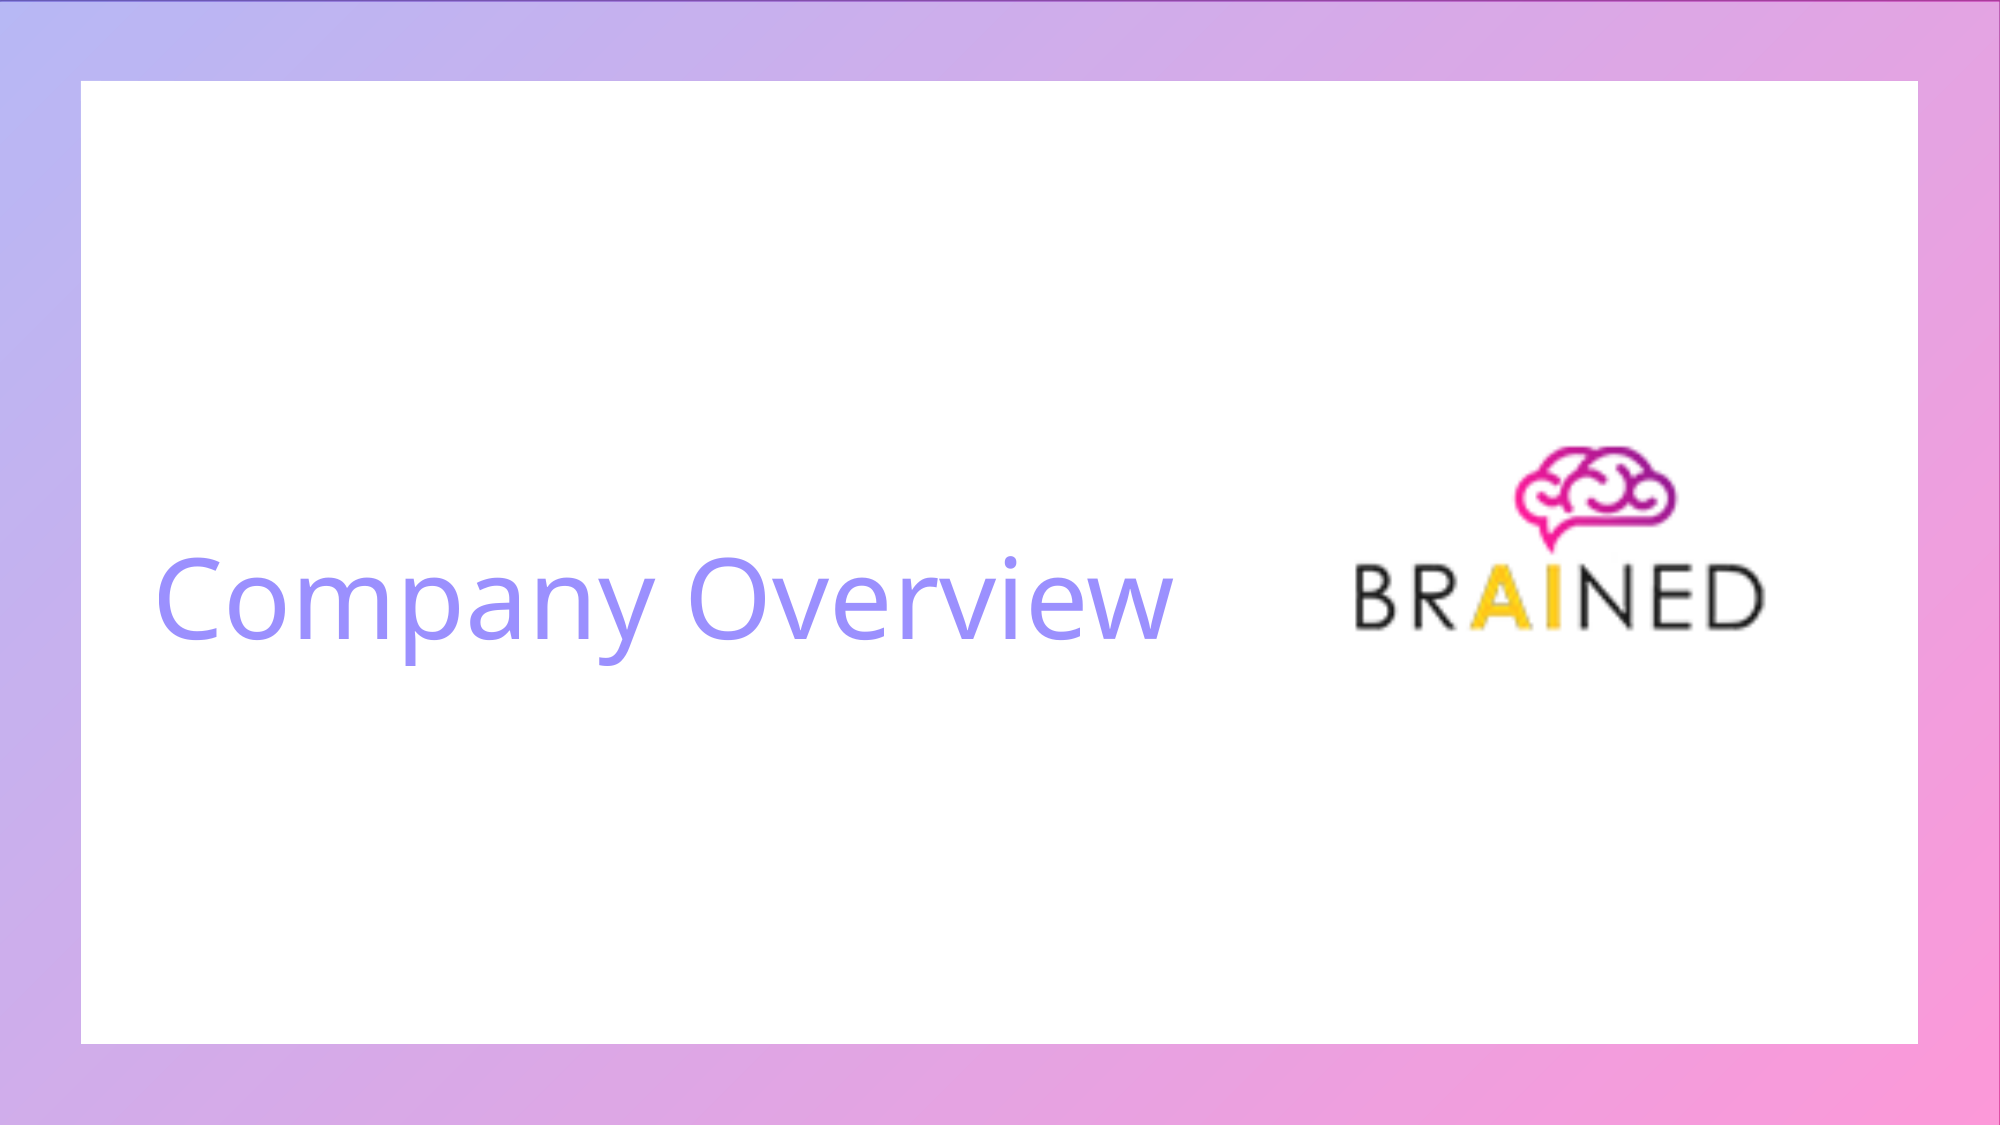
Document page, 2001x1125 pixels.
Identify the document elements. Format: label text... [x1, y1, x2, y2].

title Company Overview [137, 279, 1196, 672]
text_box [0, 0, 2000, 1125]
picture [1257, 261, 1863, 867]
text_box [82, 82, 1918, 1043]
